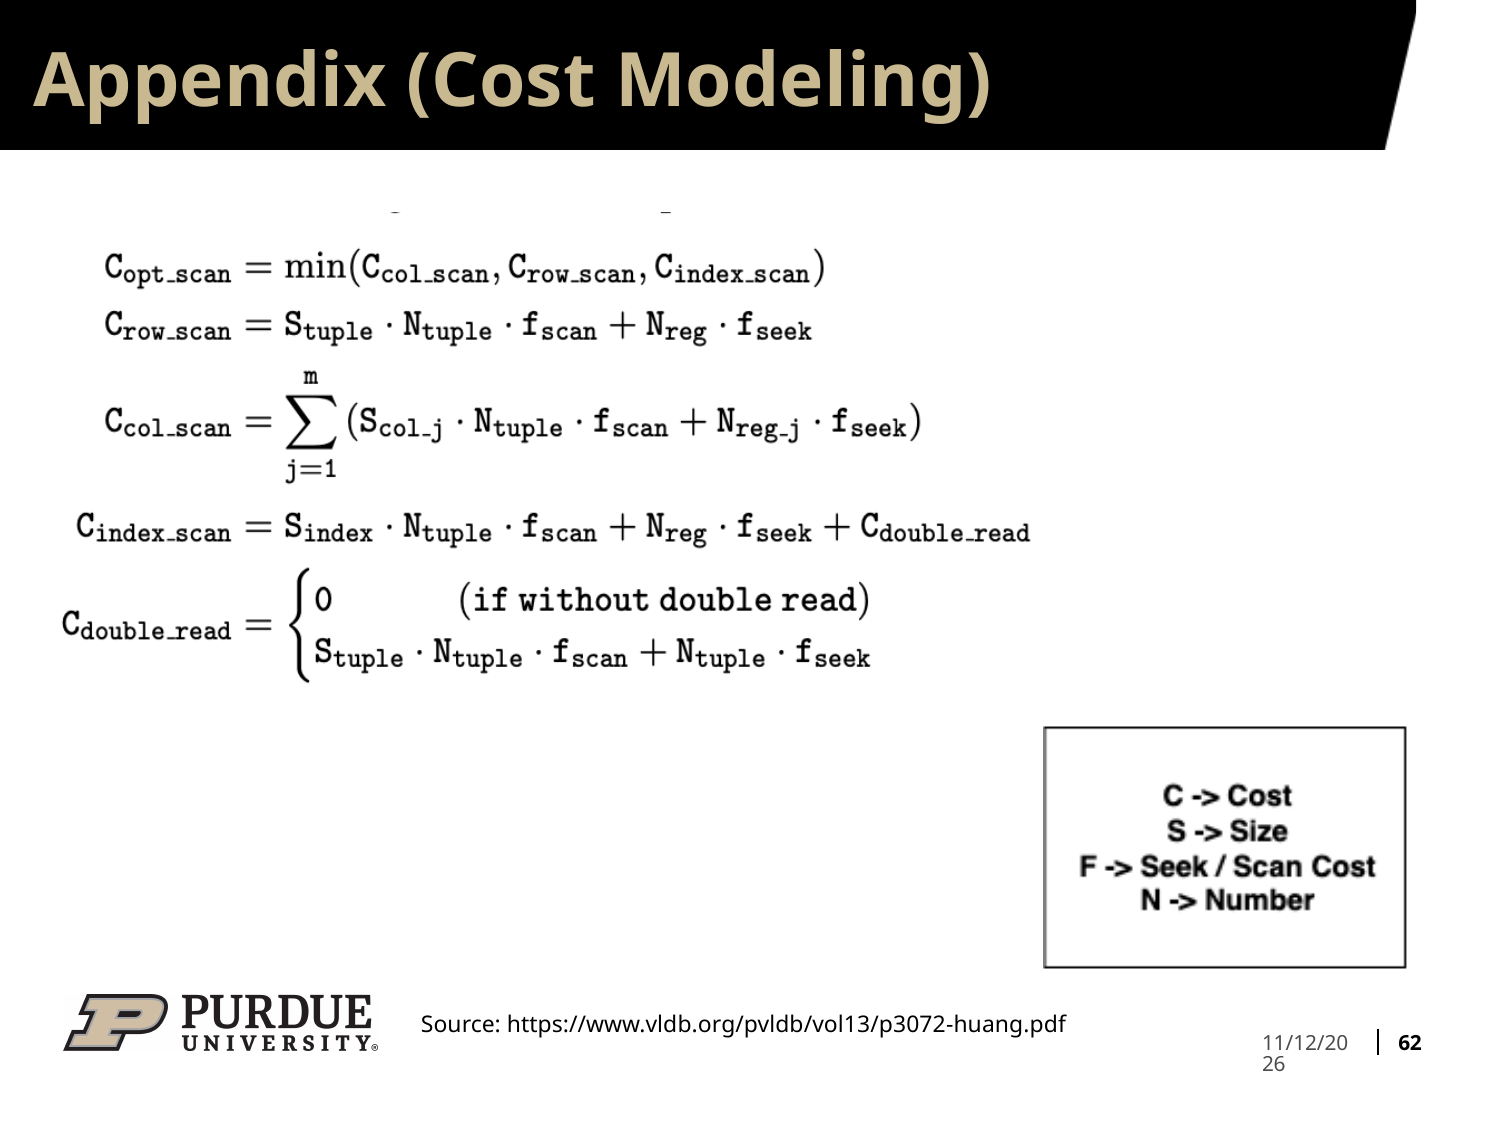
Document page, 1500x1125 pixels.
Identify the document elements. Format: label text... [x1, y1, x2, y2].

picture [1043, 700, 1411, 994]
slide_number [1247, 1017, 1375, 1071]
title Appendix (Cost Modeling) [30, 39, 1172, 129]
slide_number 62 [1380, 1013, 1441, 1074]
picture [63, 994, 378, 1051]
text_box Source: https://www.vldb.org/pvldb/vol13/p3072-huang.pdf [406, 1002, 1194, 1045]
picture [33, 212, 1044, 692]
